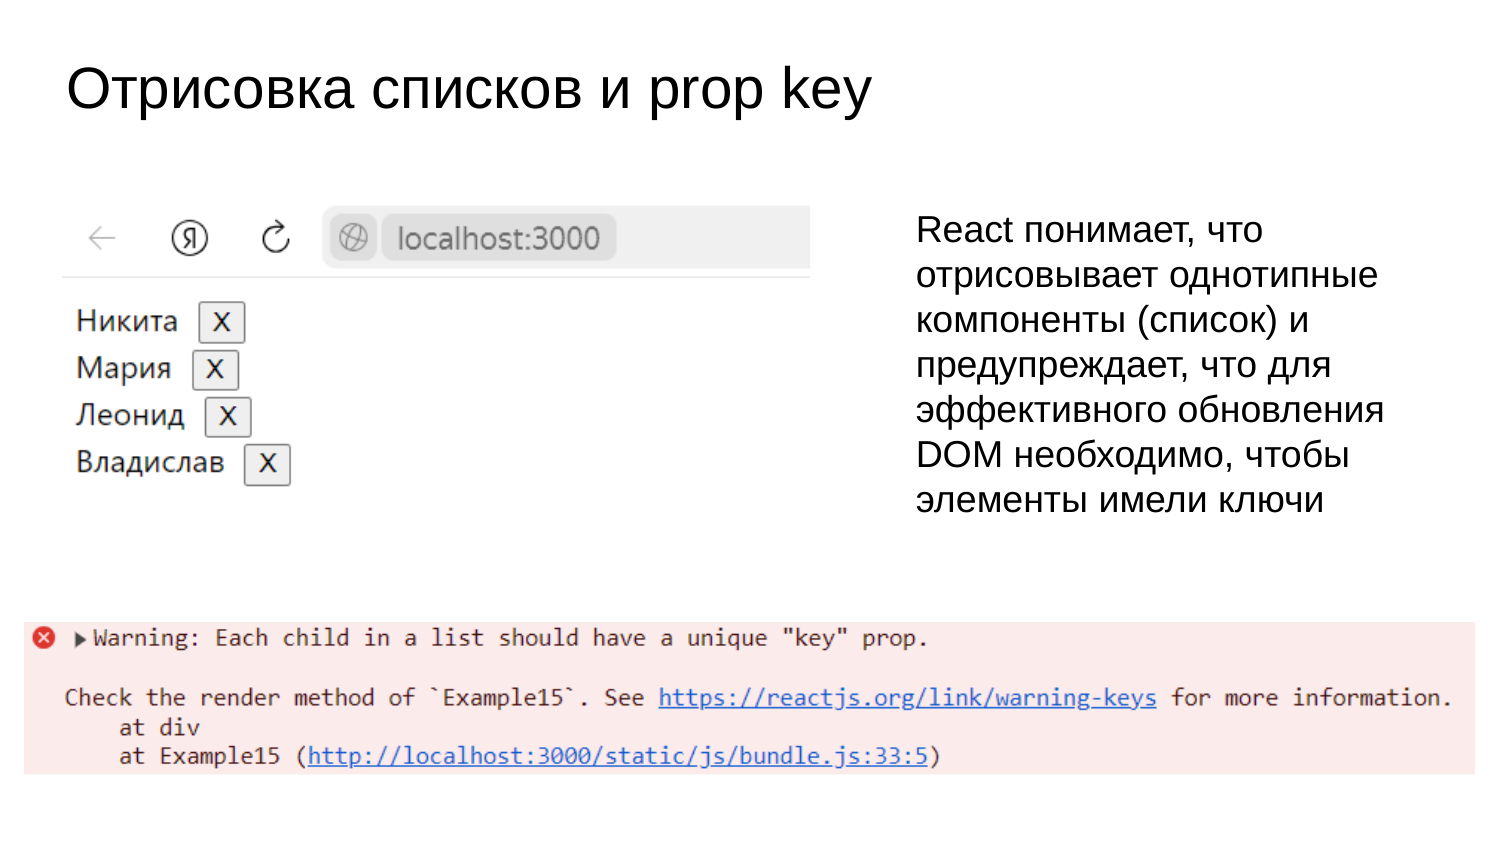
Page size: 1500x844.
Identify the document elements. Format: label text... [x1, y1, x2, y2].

picture [24, 621, 1476, 779]
text_box React понимает, что отрисовывает однотипные компоненты (список) и предупреждает, что для эффективного обновления DOM необходимо, чтобы элементы имели ключи [900, 189, 1449, 578]
picture [61, 203, 811, 536]
title Отрисовка списков и prop key [51, 35, 1449, 139]
